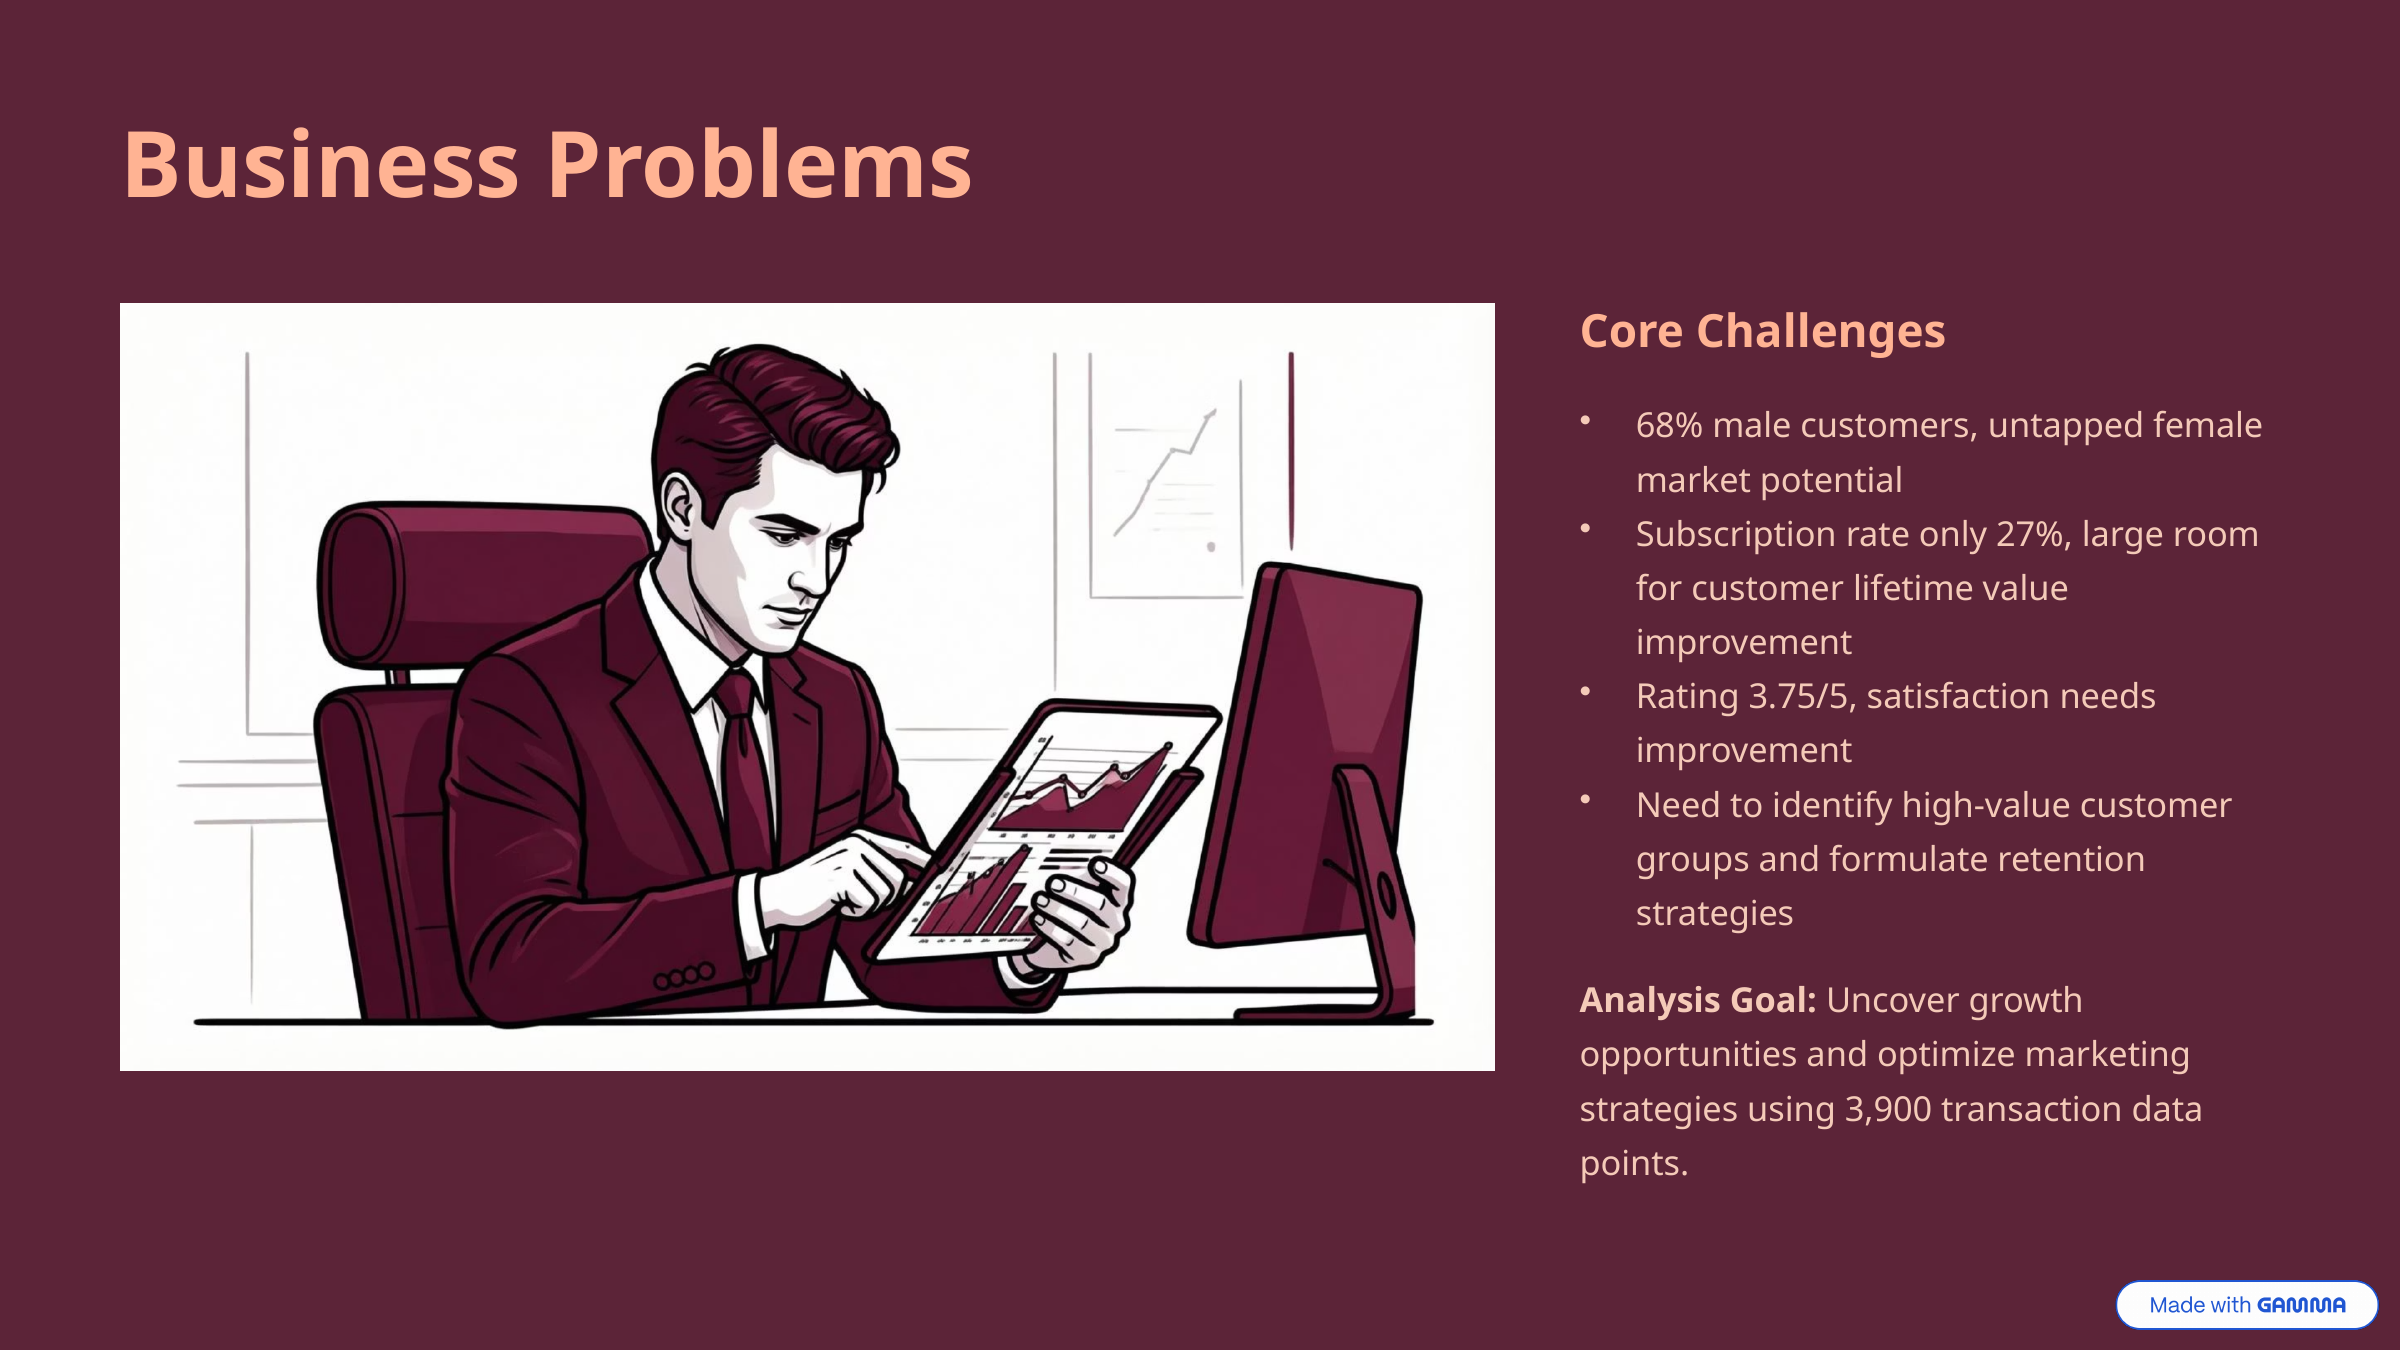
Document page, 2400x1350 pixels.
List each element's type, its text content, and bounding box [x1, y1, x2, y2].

picture [2106, 1271, 2389, 1339]
text_box 68% male customers, untapped female market potential Subscription rate only 27%, large room for customer lifetime value improvement Rating 3.75/5, satisfaction needs improvement Need to identify high-value customer groups and formulate retention strategies [1579, 390, 2281, 936]
picture [120, 303, 1495, 1071]
text_box Analysis Goal: Uncover growth opportunities and optimize marketing strategies using 3,900 transaction data points. [1579, 965, 2281, 1184]
text_box Core Challenges [1579, 299, 2039, 358]
text_box Business Problems [120, 100, 1038, 216]
